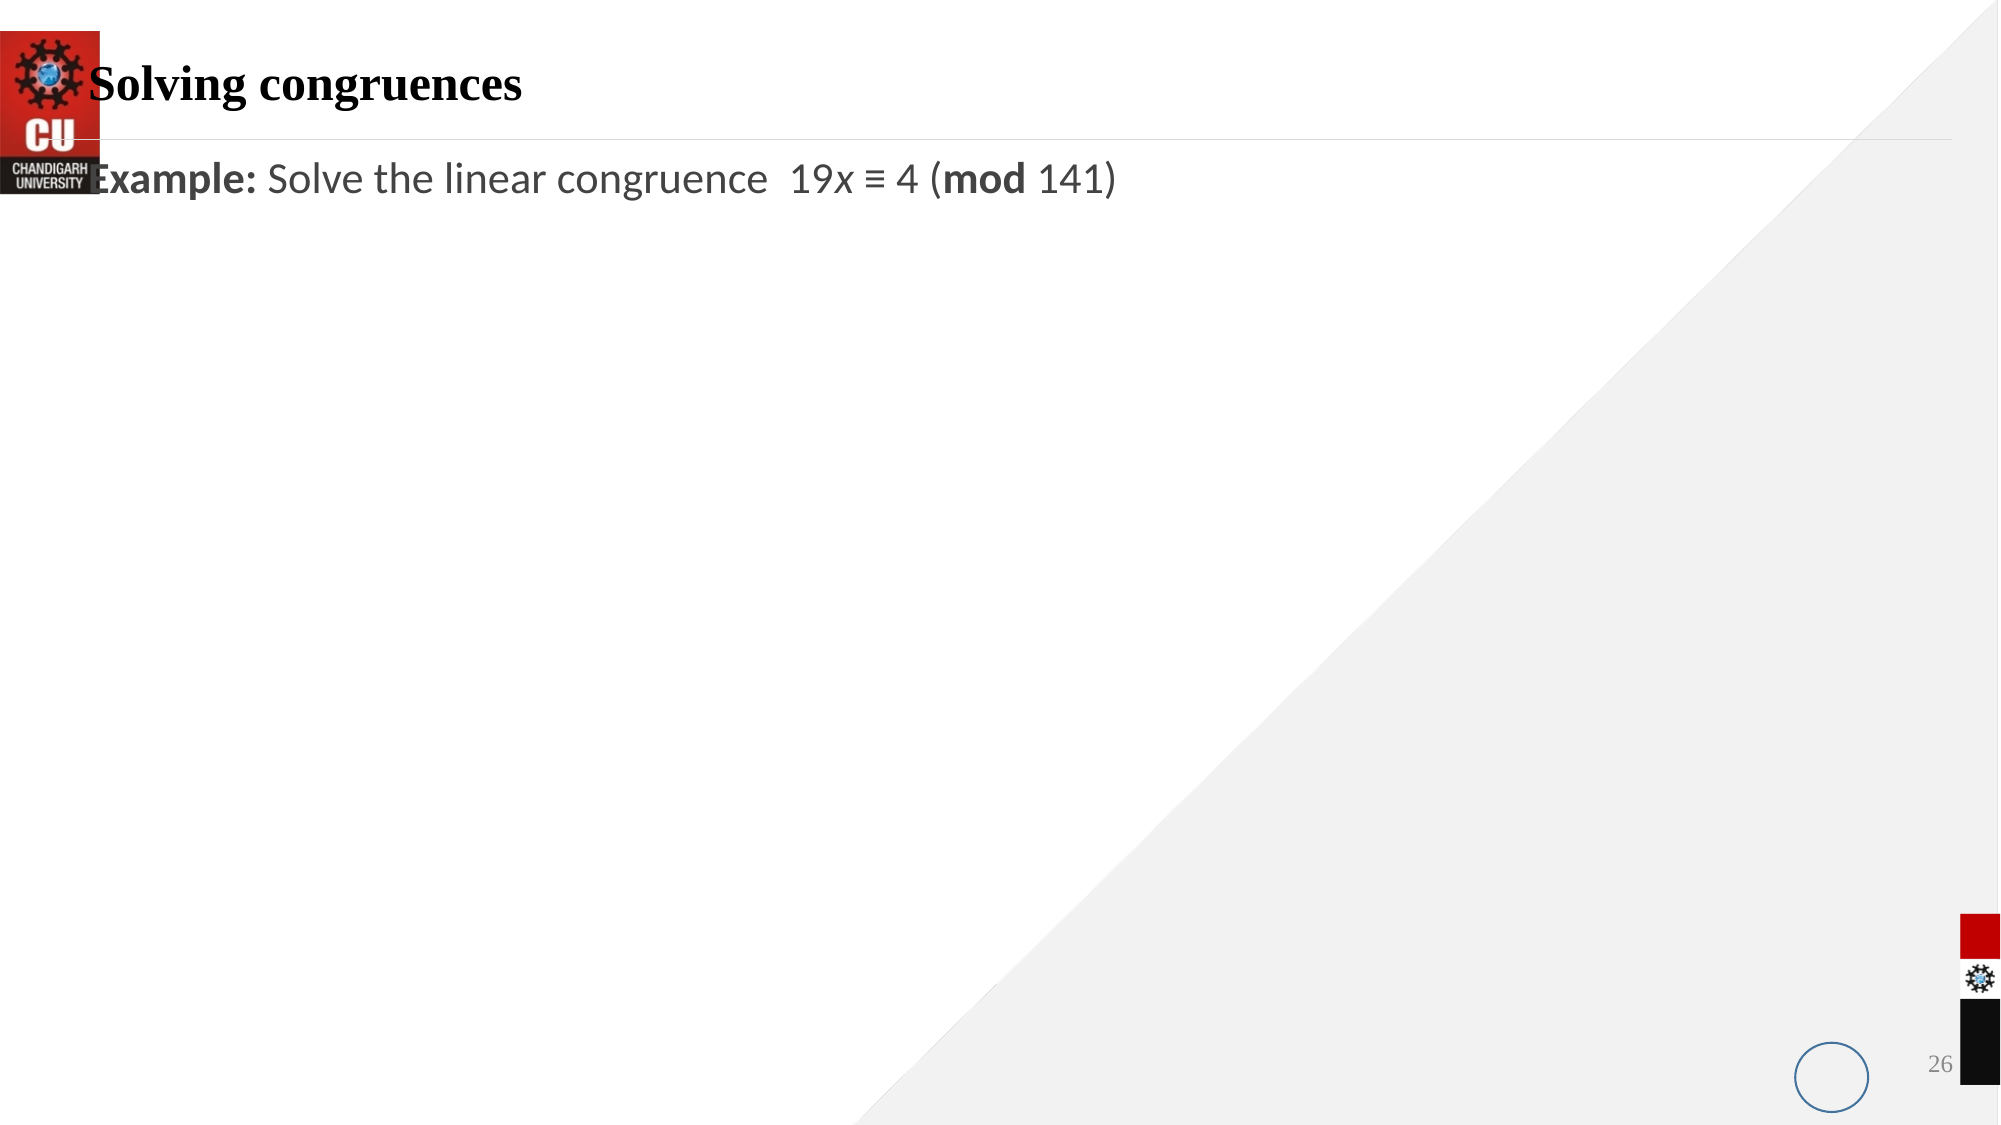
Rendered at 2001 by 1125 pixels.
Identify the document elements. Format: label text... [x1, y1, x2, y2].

list Example: Solve the linear congruence 19x ≡ 4 (mod 141) [68, 135, 1974, 1097]
text_box Solving congruences [68, 140, 1932, 156]
picture [0, 0, 2001, 1125]
text_box Solving congruences [68, 30, 1932, 139]
slide_number 26 [1853, 1097, 1974, 1106]
